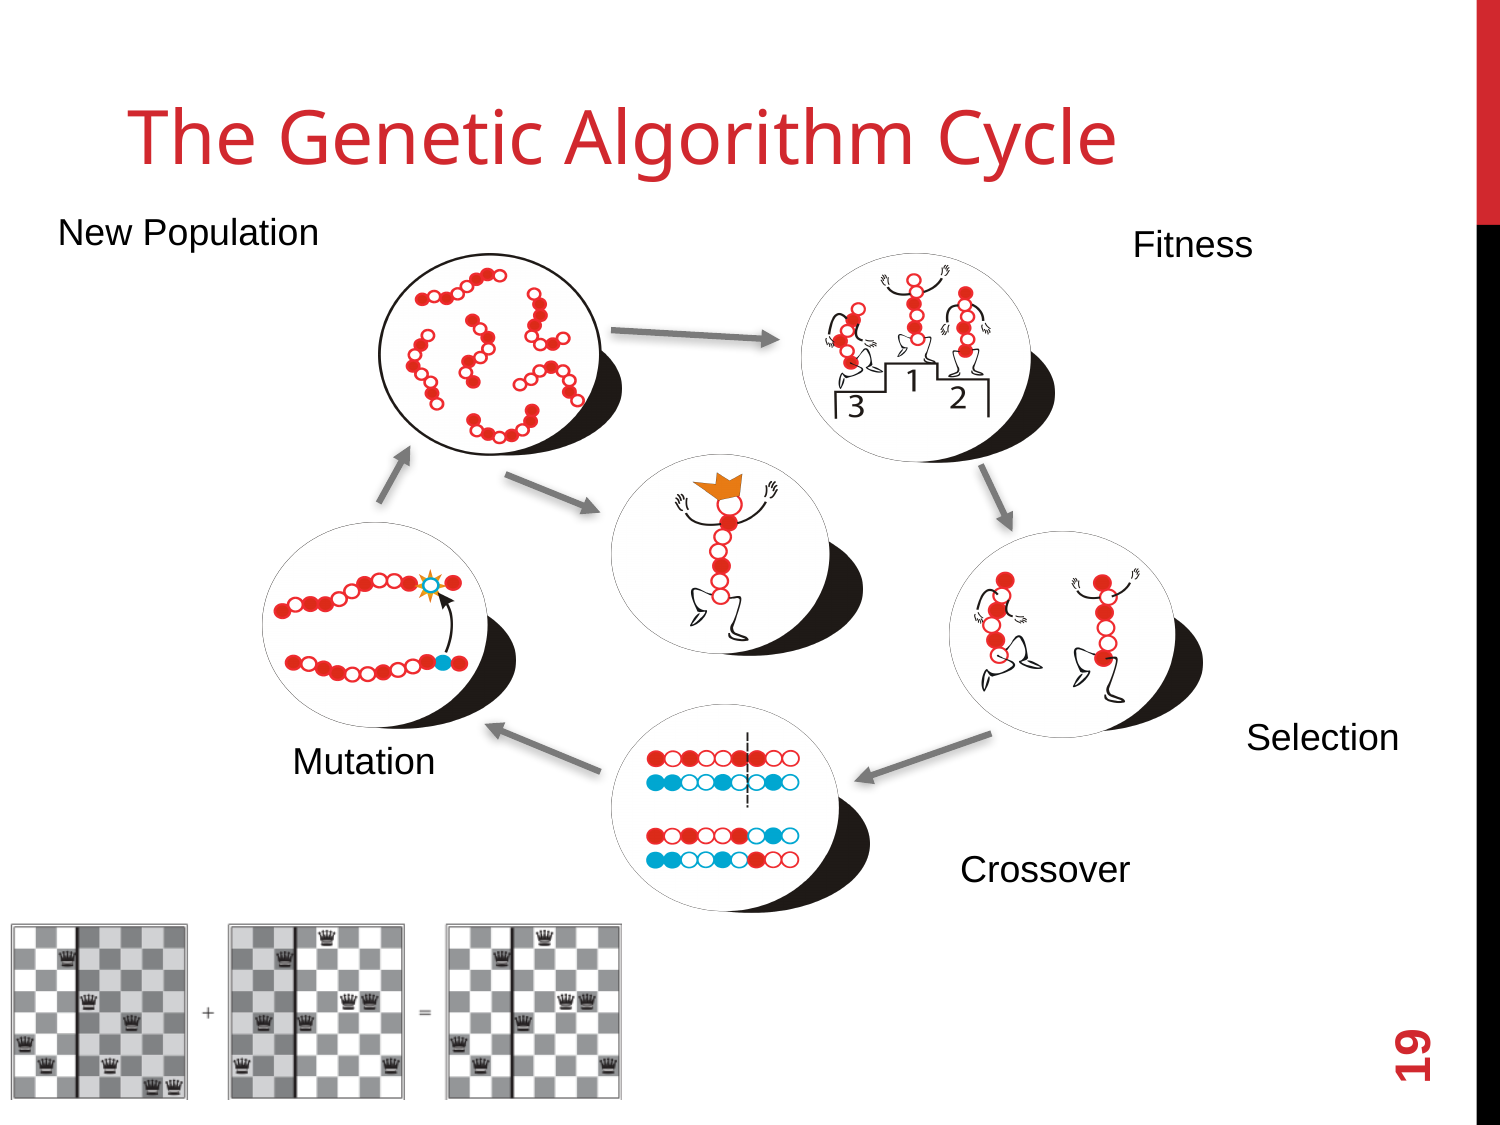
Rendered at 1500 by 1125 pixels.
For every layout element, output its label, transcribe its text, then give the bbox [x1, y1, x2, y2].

picture [6, 920, 622, 1100]
text_box Fitness [1124, 212, 1263, 273]
title The Genetic Algorithm Cycle [112, 0, 1388, 188]
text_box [262, 253, 1203, 914]
text_box Selection [1238, 705, 1410, 766]
slide_number ‹#› [1374, 1003, 1446, 1100]
text_box New Population [50, 199, 330, 260]
